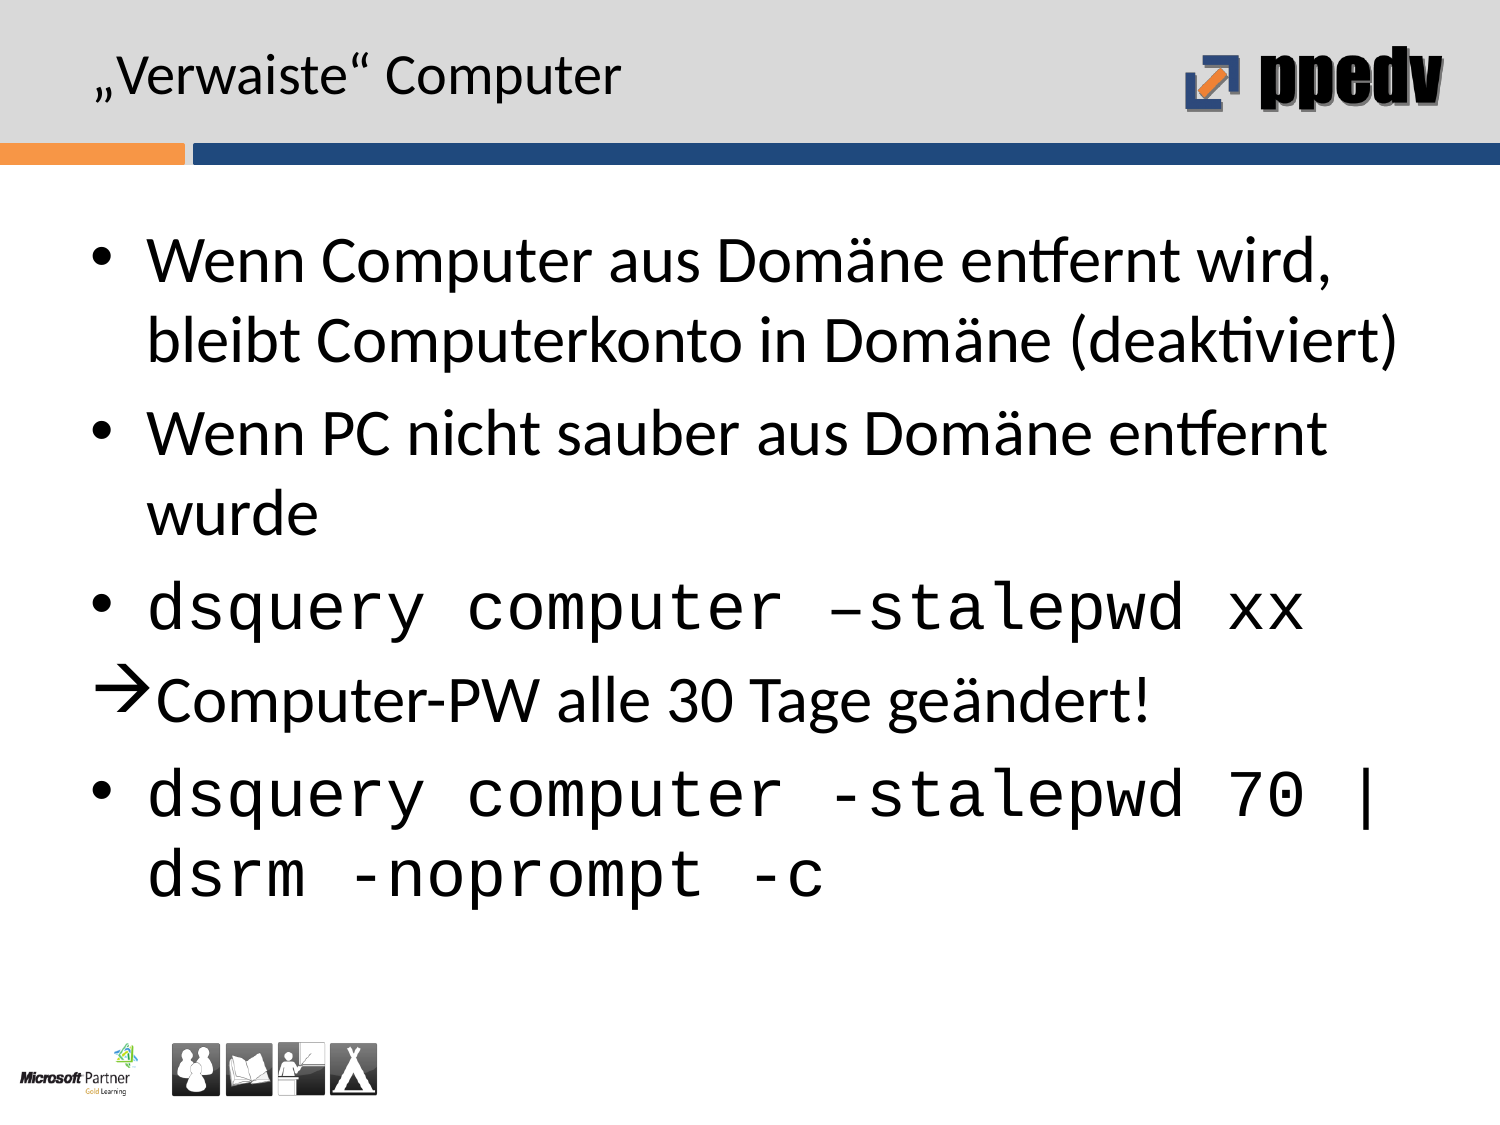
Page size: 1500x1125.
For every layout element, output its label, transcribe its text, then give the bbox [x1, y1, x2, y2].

list Wenn Computer aus Domäne entfernt wird, bleibt Computerkonto in Domäne (deaktiviert) Wenn PC nicht sauber aus Domäne entfernt wurde dsquery computer –stalepwd xx Computer-PW alle 30 Tage geändert! dsquery computer -stalepwd 70 | dsrm -noprompt -c [75, 208, 1425, 1005]
title „Verwaiste“ Computer [76, 5, 1140, 138]
picture [1175, 40, 1465, 123]
picture [5, 1023, 396, 1118]
